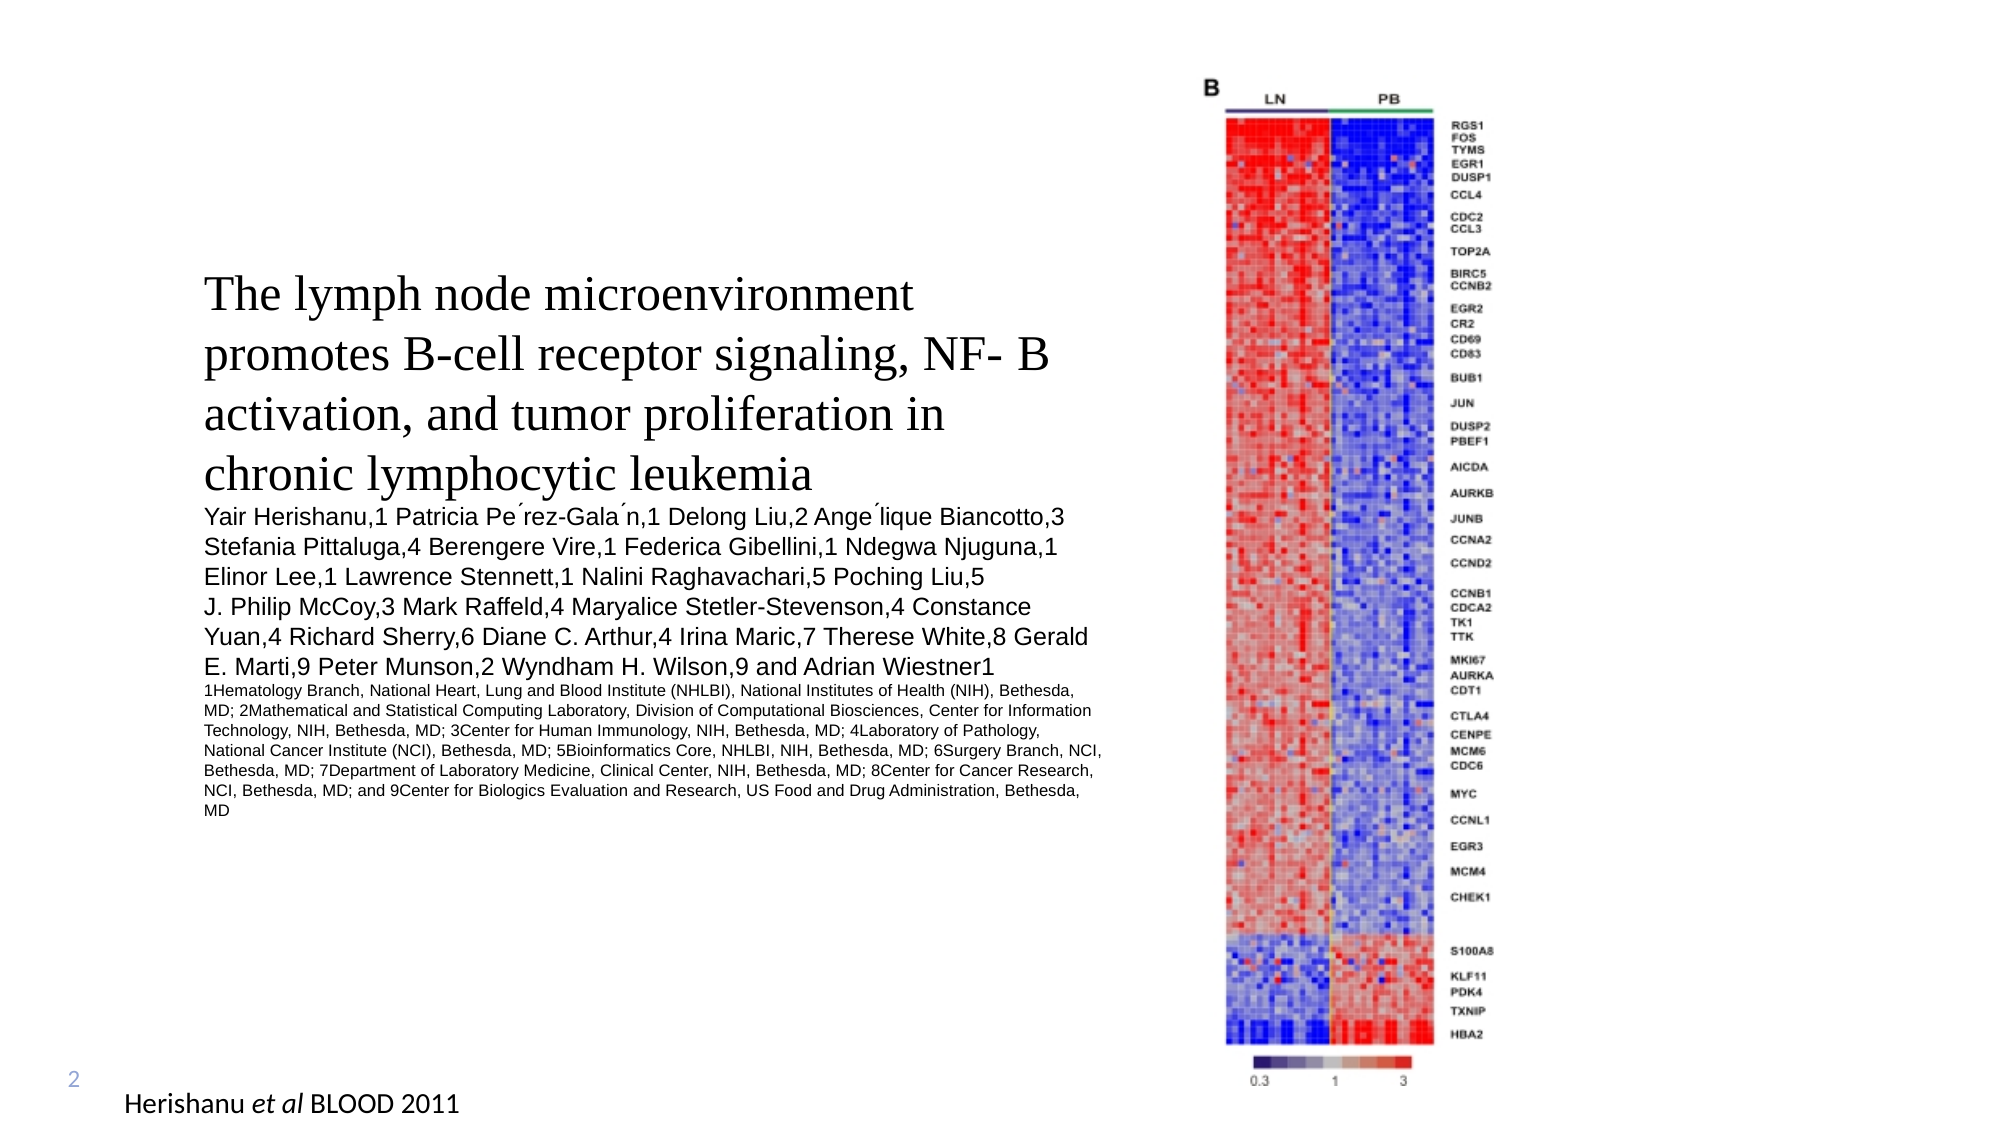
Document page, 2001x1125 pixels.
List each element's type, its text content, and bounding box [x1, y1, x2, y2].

text_box Herishanu et al BLOOD 2011 [109, 1077, 475, 1125]
text_box The lymph node microenvironment promotes B-cell receptor signaling, NF- B activation, and tumor proliferation in chronic lymphocytic leukemia Yair Herishanu,1 Patricia Pe ́rez-Gala ́n,1 Delong Liu,2 Ange ́lique Biancotto,3 Stefania Pittaluga,4 Berengere Vire,1 Federica Gibellini,1 Ndegwa Njuguna,1 Elinor Lee,1 Lawrence Stennett,1 Nalini Raghavachari,5 Poching Liu,5 J. Philip McCoy,3 Mark Raffeld,4 Maryalice Stetler-Stevenson,4 Constance Yuan,4 Richard Sherry,6 Diane C. Arthur,4 Irina Maric,7 Therese White,8 Gerald E. Marti,9 Peter Munson,2 Wyndham H. Wilson,9 and Adrian Wiestner1 1Hematology Branch, National Heart, Lung and Blood Institute (NHLBI), National Institutes of Health (NIH), Bethesda, MD; 2Mathematical and Statistical Computing Laboratory, Division of Computational Biosciences, Center for Information Technology, NIH, Bethesda, MD; 3Center for Human Immunology, NIH, Bethesda, MD; 4Laboratory of Pathology, National Cancer Institute (NCI), Bethesda, MD; 5Bioinformatics Core, NHLBI, NIH, Bethesda, MD; 6Surgery Branch, NCI, Bethesda, MD; 7Department of Laboratory Medicine, Clinical Center, NIH, Bethesda, MD; 8Center for Cancer Research, NCI, Bethesda, MD; and 9Center for Biologics Evaluation and Research, US Food and Drug Administration, Bethesda, MD [189, 252, 1120, 828]
picture [1181, 75, 1494, 1086]
slide_number 2 [32, 1059, 116, 1095]
